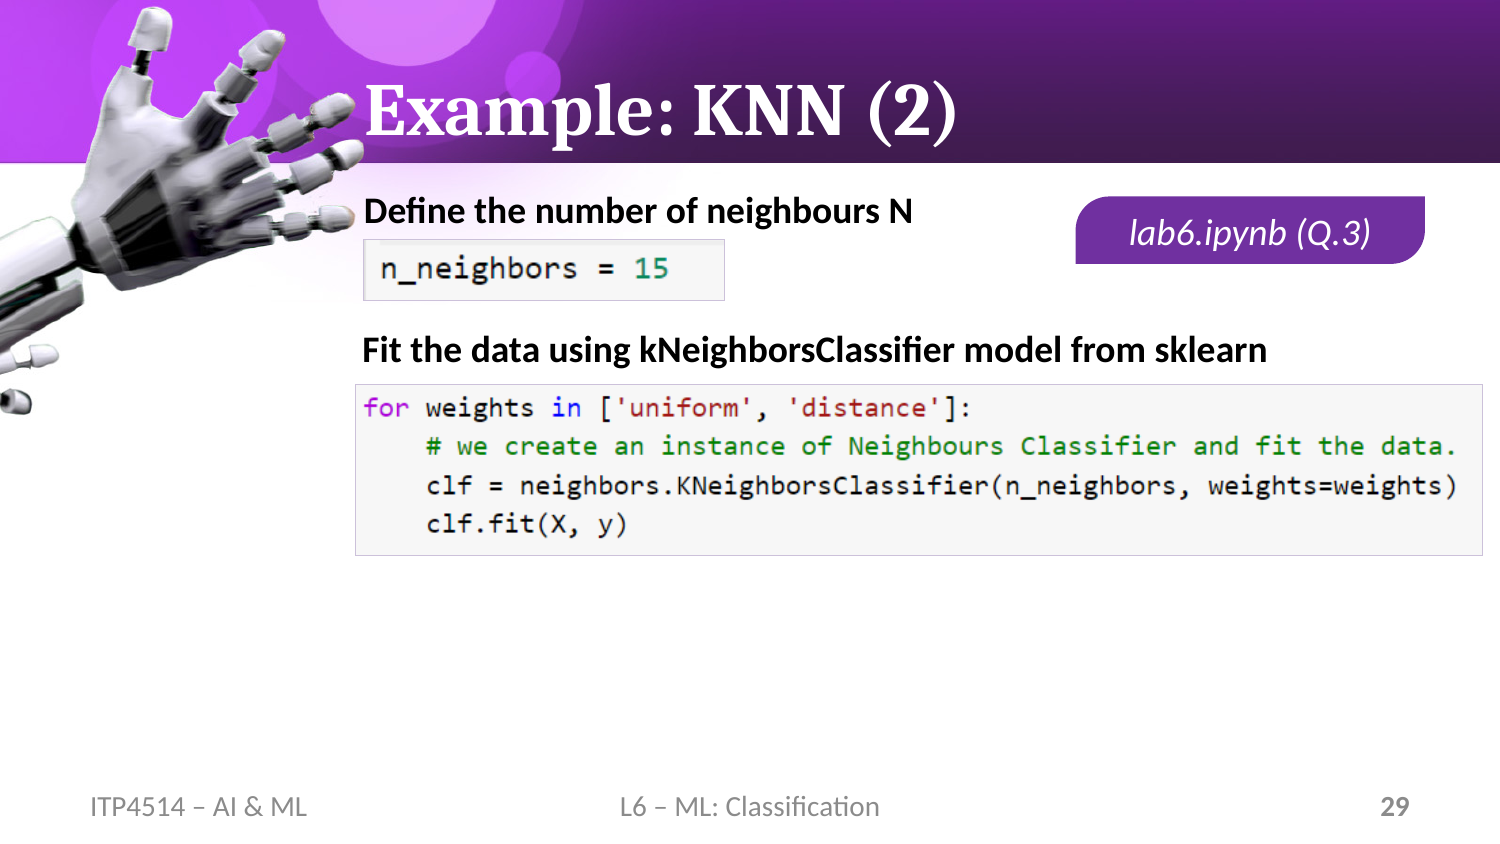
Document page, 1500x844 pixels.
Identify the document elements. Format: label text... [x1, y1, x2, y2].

text_box Define the number of neighbours N [349, 178, 1101, 239]
text_box Fit the data using kNeighborsClassifier model from sklearn [347, 317, 1377, 378]
slide_number ITP4514 – AI & ML [75, 782, 325, 827]
picture [0, 0, 1500, 844]
text_box lab6.ipynb (Q.3) [1073, 194, 1428, 267]
footer L6 – ML: Classification [449, 782, 1051, 827]
slide_number 29 [1200, 782, 1425, 827]
title Example: KNN (2) [349, 46, 1452, 166]
